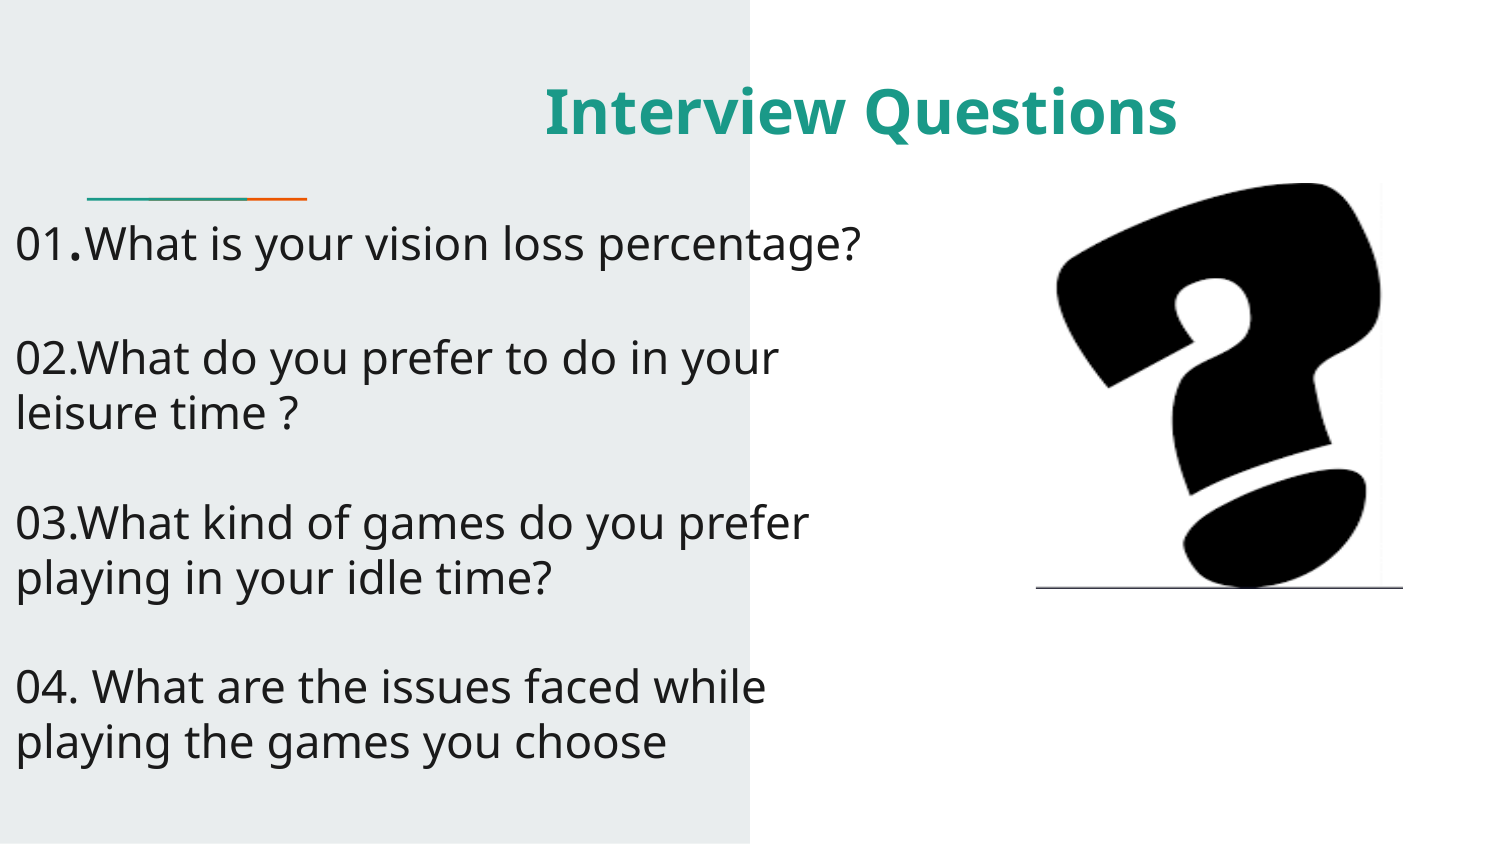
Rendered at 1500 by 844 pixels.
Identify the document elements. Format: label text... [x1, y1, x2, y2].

text_box Interview Questions [65, 45, 1403, 163]
picture [1035, 183, 1404, 589]
title 01.What is your vision loss percentage? 02.What do you prefer to do in your leisure time ? 03.What kind of games do you prefer playing in your idle time? 04. What are the issues faced while playing the games you choose [0, 183, 918, 840]
